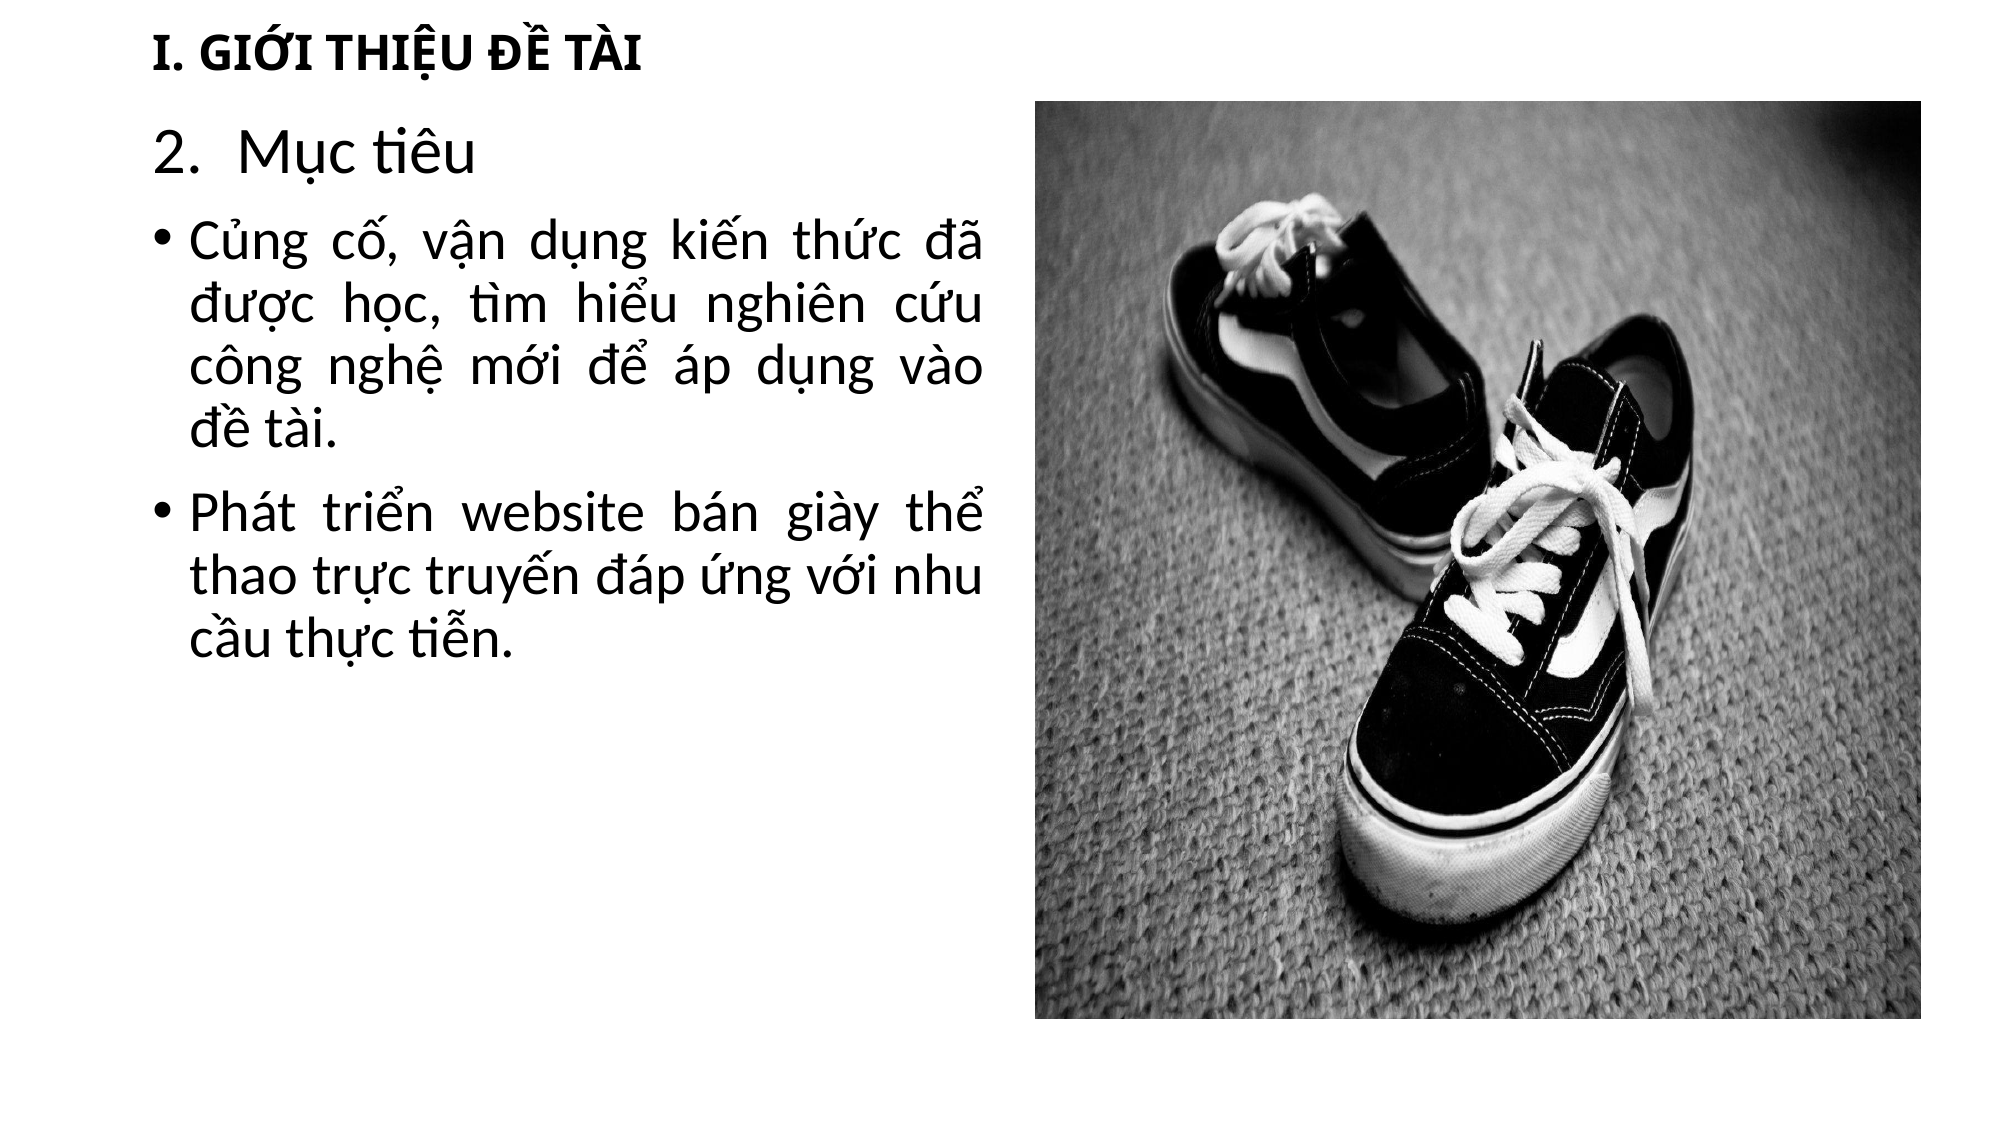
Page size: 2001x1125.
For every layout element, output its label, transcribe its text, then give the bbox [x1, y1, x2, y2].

title I. GIỚI THIỆU ĐỀ TÀI [137, 20, 1863, 89]
picture [1035, 101, 1921, 1019]
list Mục tiêu Củng cố, vận dụng kiến thức đã được học, tìm hiểu nghiên cứu công nghệ mới để áp dụng vào đề tài. Phát triển website bán giày thể thao trực truyến đáp ứng với nhu cầu thực tiễn. [137, 108, 1000, 1072]
